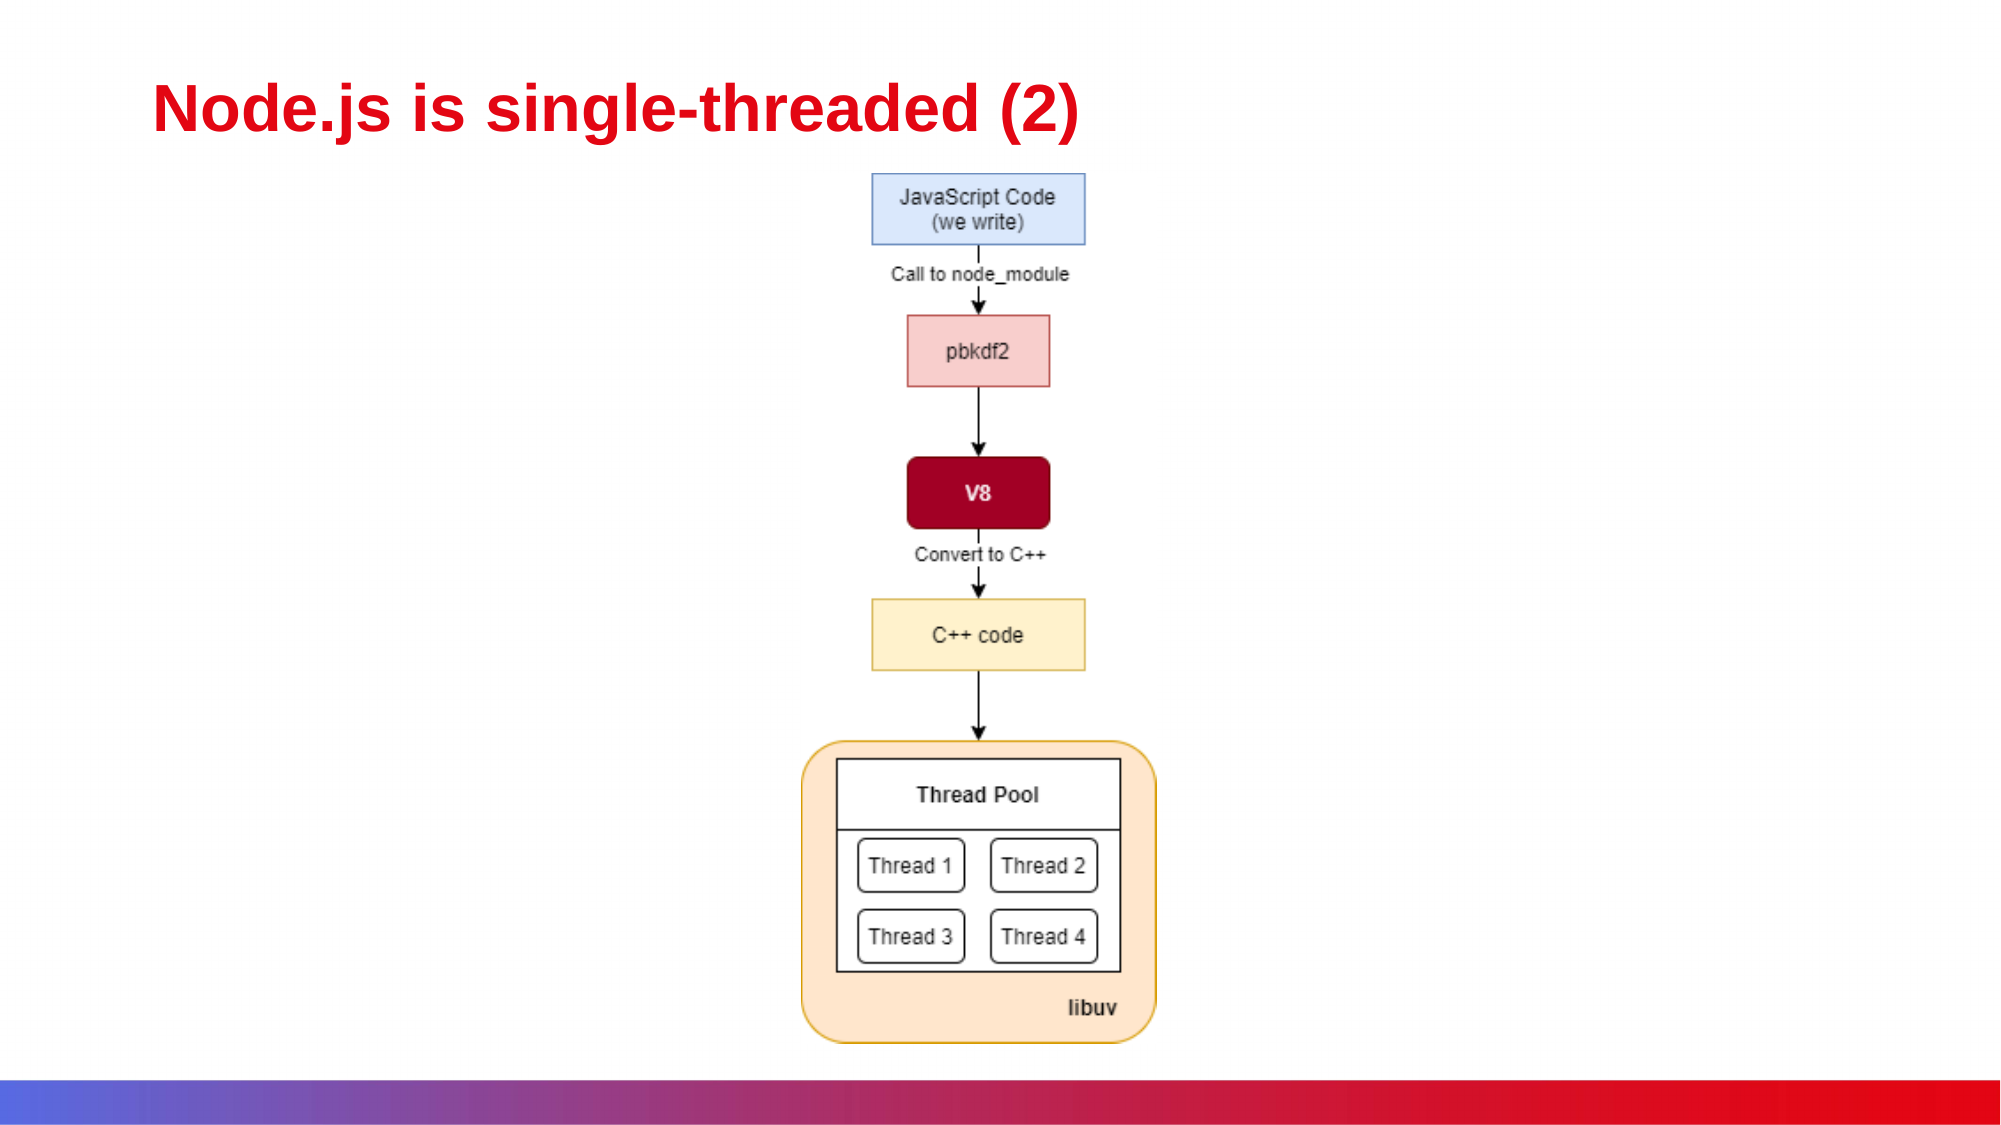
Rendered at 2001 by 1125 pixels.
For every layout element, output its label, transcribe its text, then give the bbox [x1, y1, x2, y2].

picture [0, 0, 2001, 1125]
title Node.js is single-threaded (2) [137, 66, 1863, 155]
